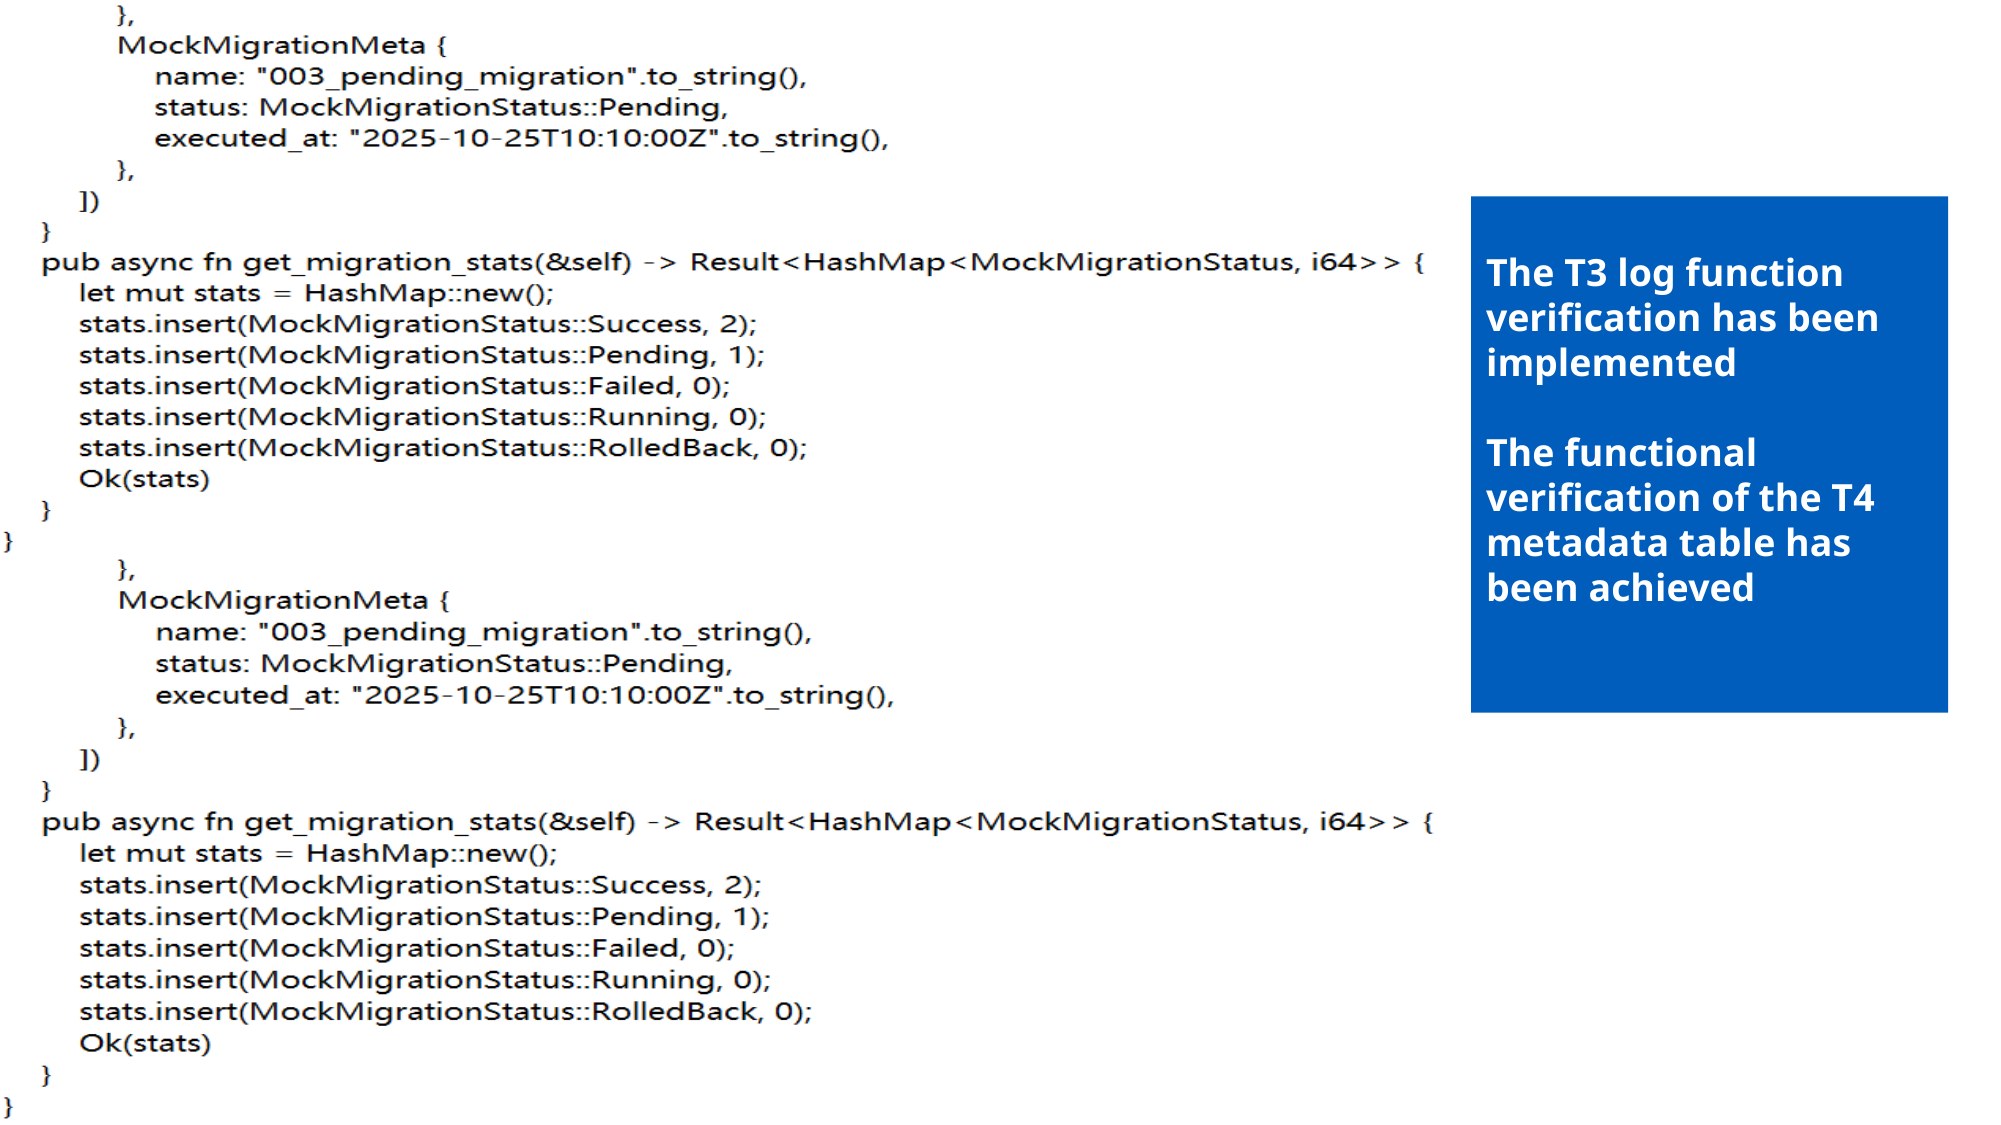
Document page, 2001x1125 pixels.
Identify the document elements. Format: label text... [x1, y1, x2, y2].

picture [0, 1, 1440, 1123]
text_box The T3 log function verification has been implemented The functional verification of the T4 metadata table has been achieved [1471, 196, 1949, 713]
